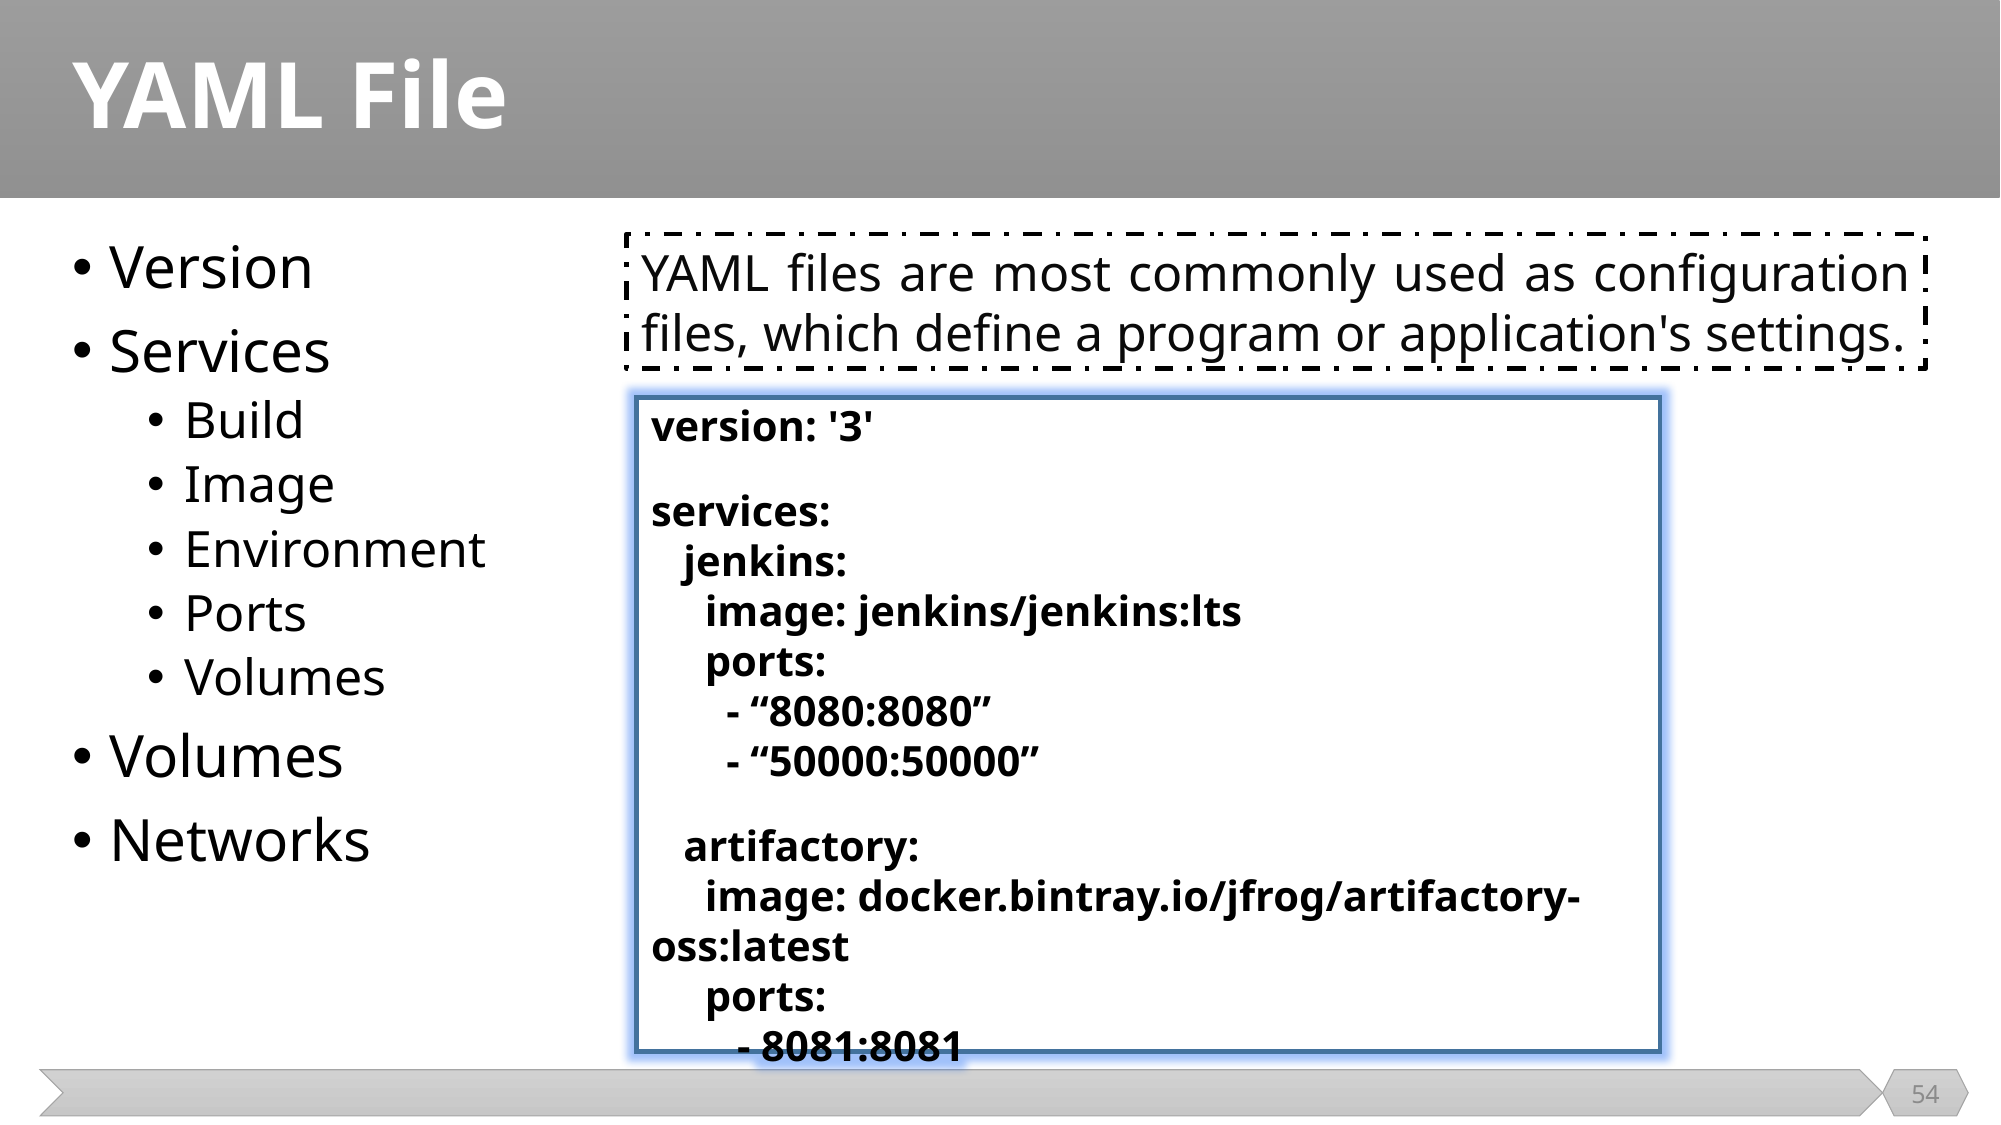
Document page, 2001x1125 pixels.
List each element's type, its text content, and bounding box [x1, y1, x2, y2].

title YAML File [56, 0, 1969, 199]
list Version Services Build Image Environment Ports Volumes Volumes Networks [56, 230, 1969, 1010]
text_box Docker Image [628, 389, 1668, 1010]
text_box YAML files are most commonly used as configuration files, which define a program or application's settings. [626, 233, 1926, 369]
slide_number 54 [1882, 1065, 1969, 1125]
title YAML File [624, 385, 1671, 1010]
text_box version: '3' services: jenkins: image: jenkins/jenkins:lts ports: - “8080:8080” - “50000:50000” artifactory: image: docker.bintray.io/jfrog/artifactory-oss:latest ports: - 8081:8081 [635, 397, 1661, 1053]
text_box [632, 393, 1664, 1010]
